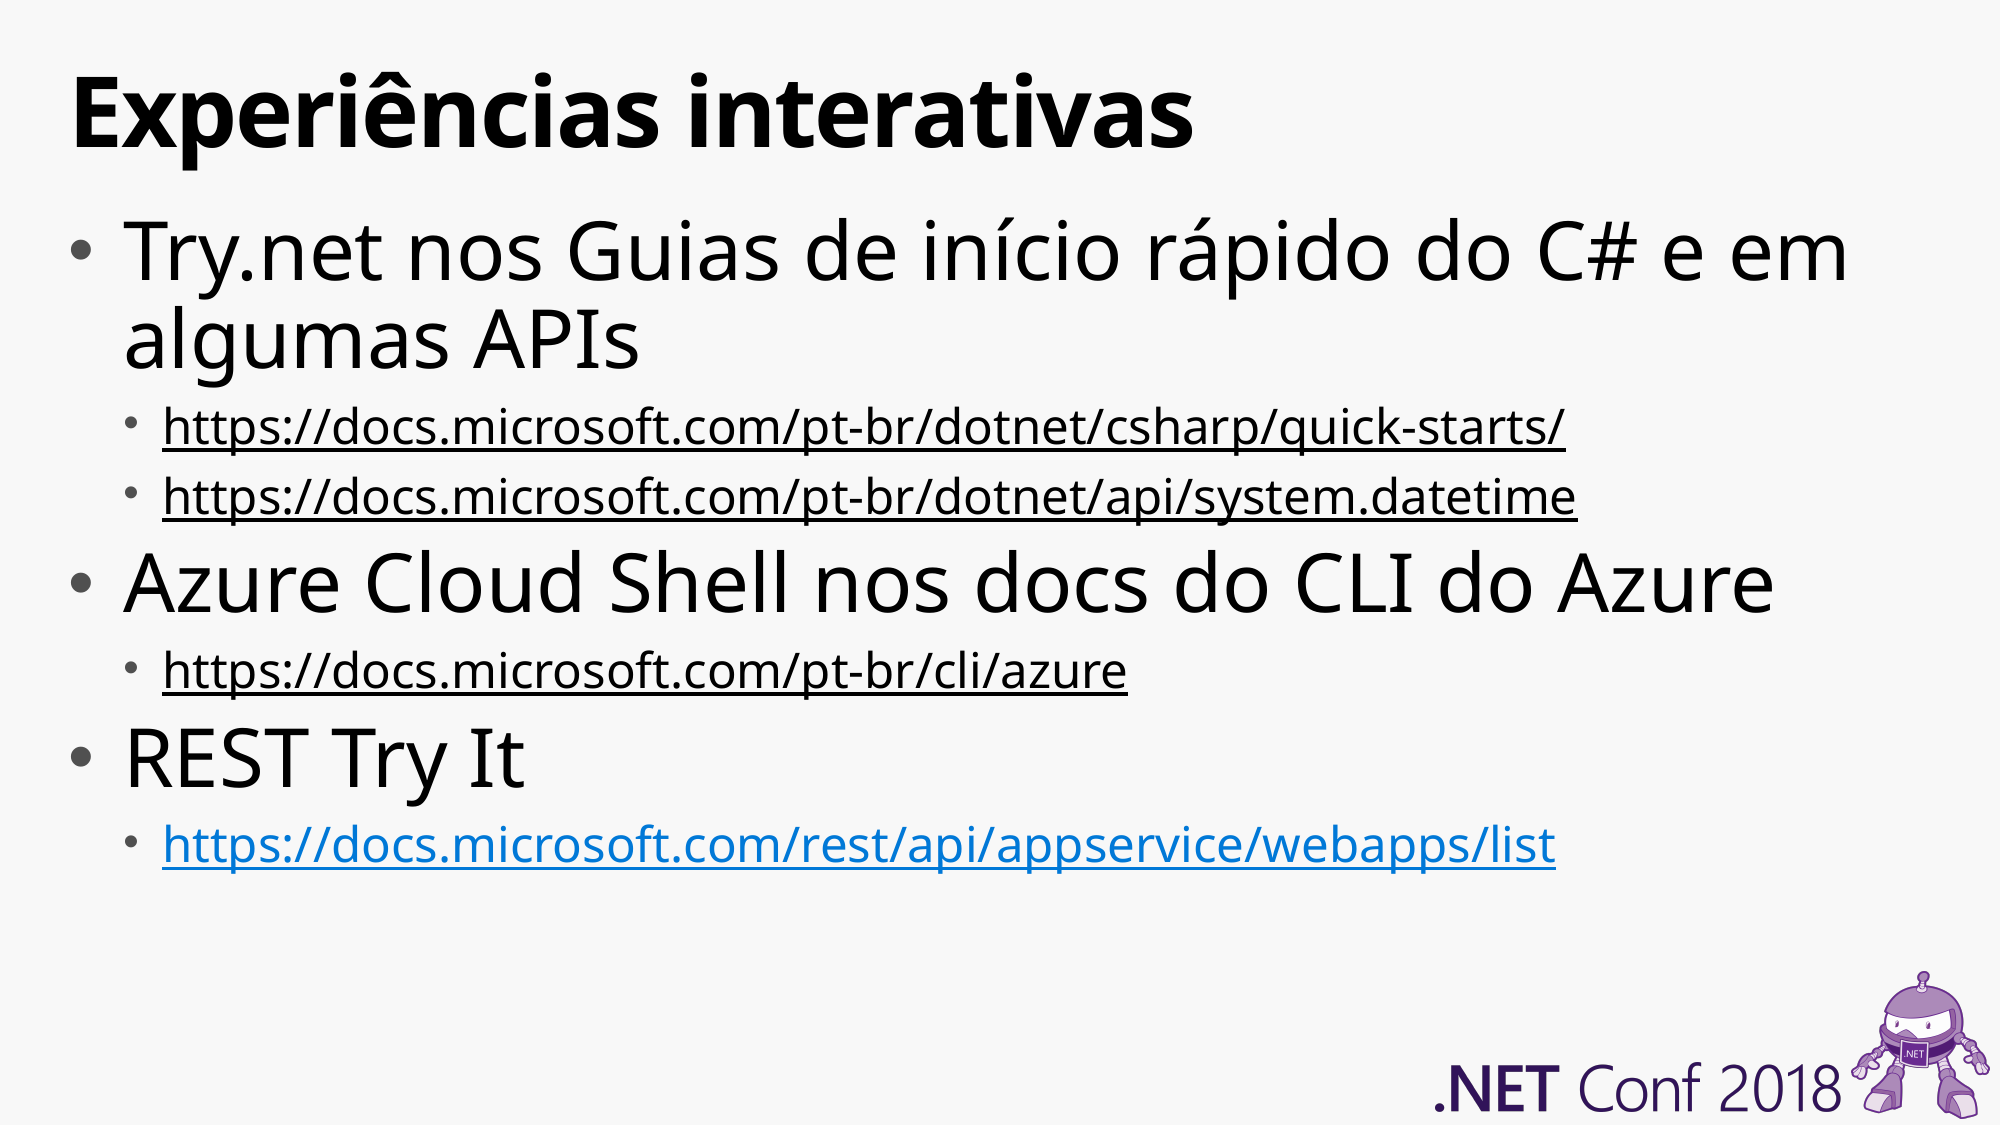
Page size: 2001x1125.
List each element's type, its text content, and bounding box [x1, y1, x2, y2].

list Try.net nos Guias de início rápido do C# e em algumas APIs https://docs.microsoft.com/pt-br/dotnet/csharp/quick-starts/ https://docs.microsoft.com/pt-br/dotnet/api/system.datetime Azure Cloud Shell nos docs do CLI do Azure https://docs.microsoft.com/pt-br/cli/azure REST Try It https://docs.microsoft.com/rest/api/appservice/webapps/list [44, 196, 1956, 883]
title Experiências interativas [44, 47, 1957, 196]
picture [1851, 971, 1990, 1119]
picture [1435, 1062, 1841, 1112]
